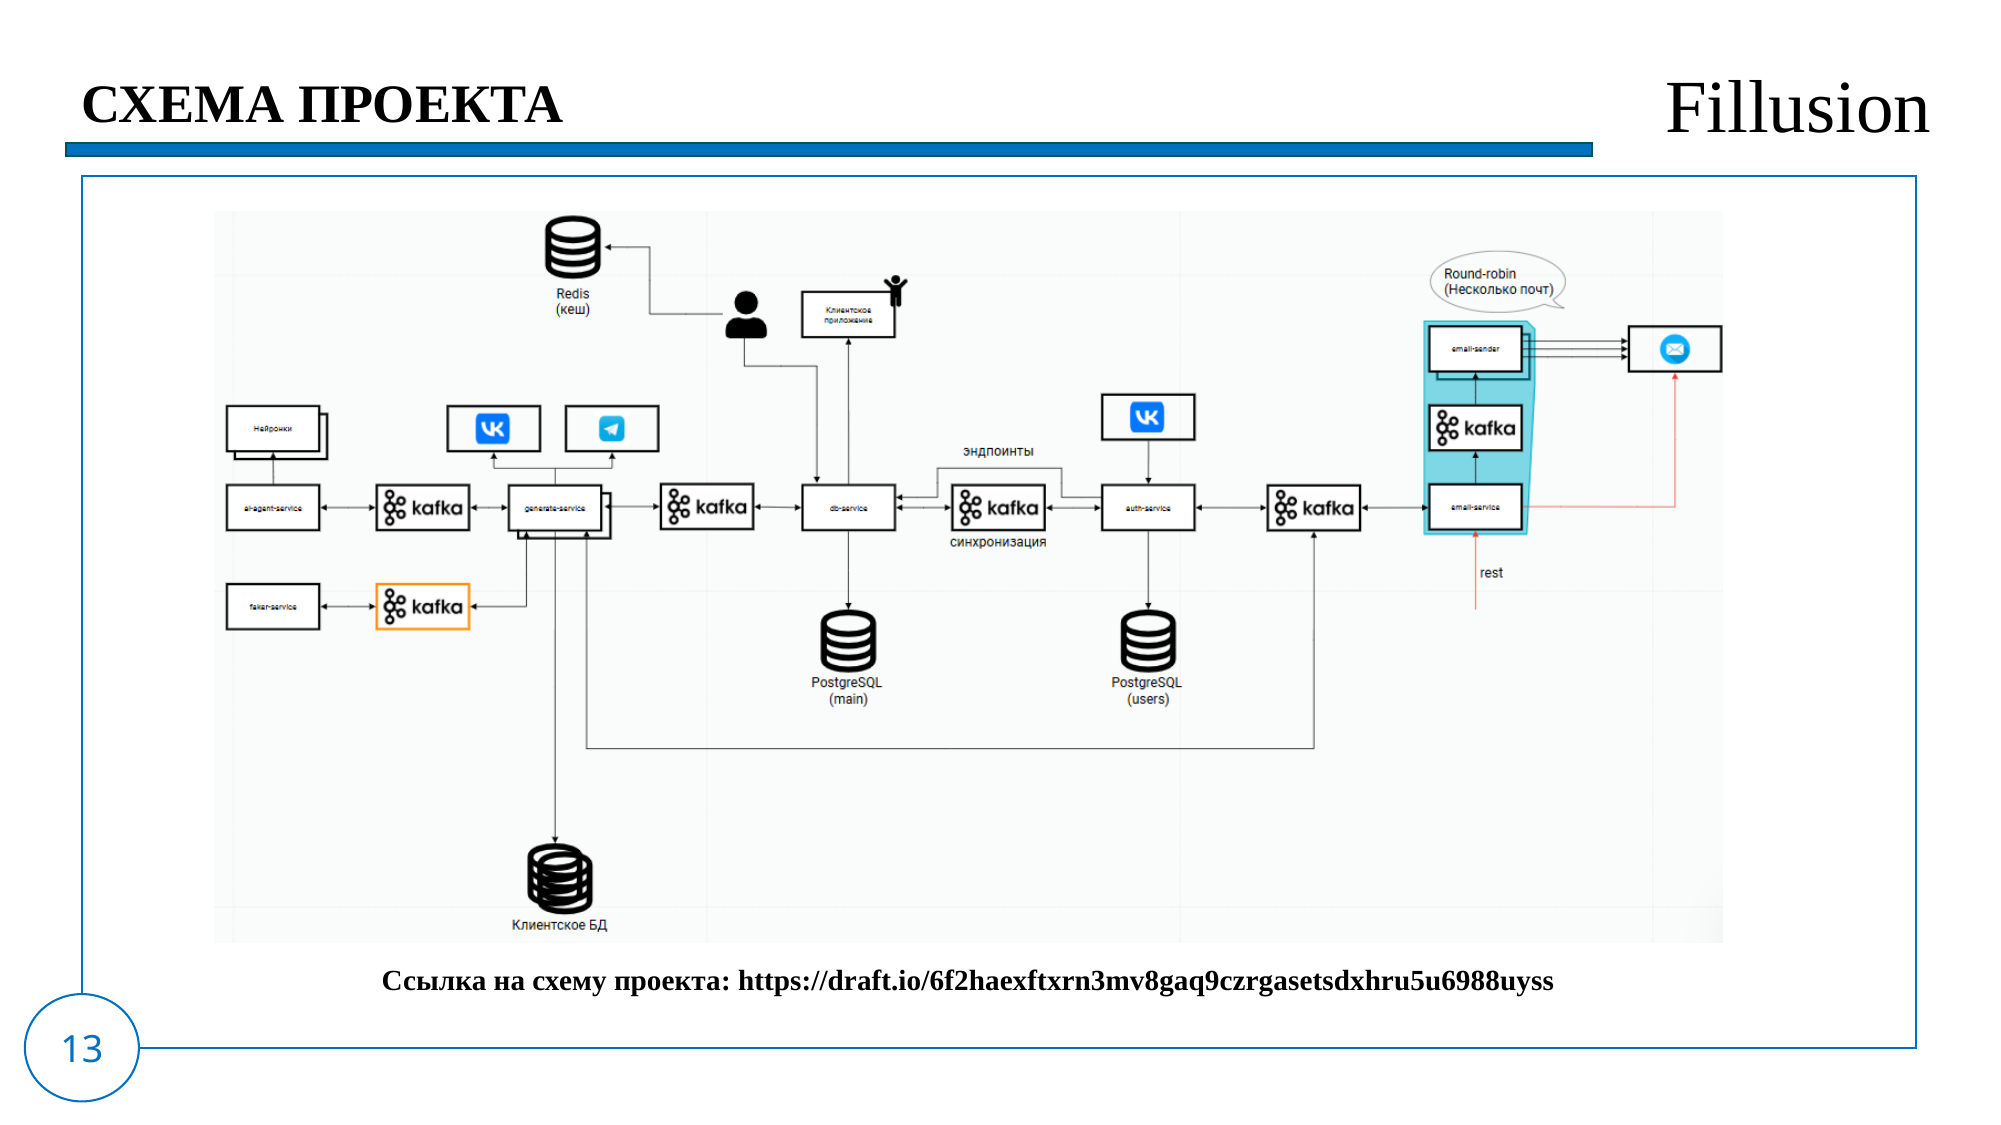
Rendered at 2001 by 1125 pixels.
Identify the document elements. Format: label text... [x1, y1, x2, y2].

text_box [81, 175, 1917, 1049]
text_box Fillusion​ [1649, 49, 2000, 155]
text_box 13 [23, 993, 140, 1103]
picture [214, 211, 1723, 943]
text_box [65, 142, 1593, 157]
text_box Ссылка на схему проекта: https://draft.io/6f2haexftxrn3mv8gaq9czrgasetsdxhru5u6988uyss [87, 950, 1850, 1017]
text_box СХЕМА ПРОЕКТА [66, 50, 1150, 142]
